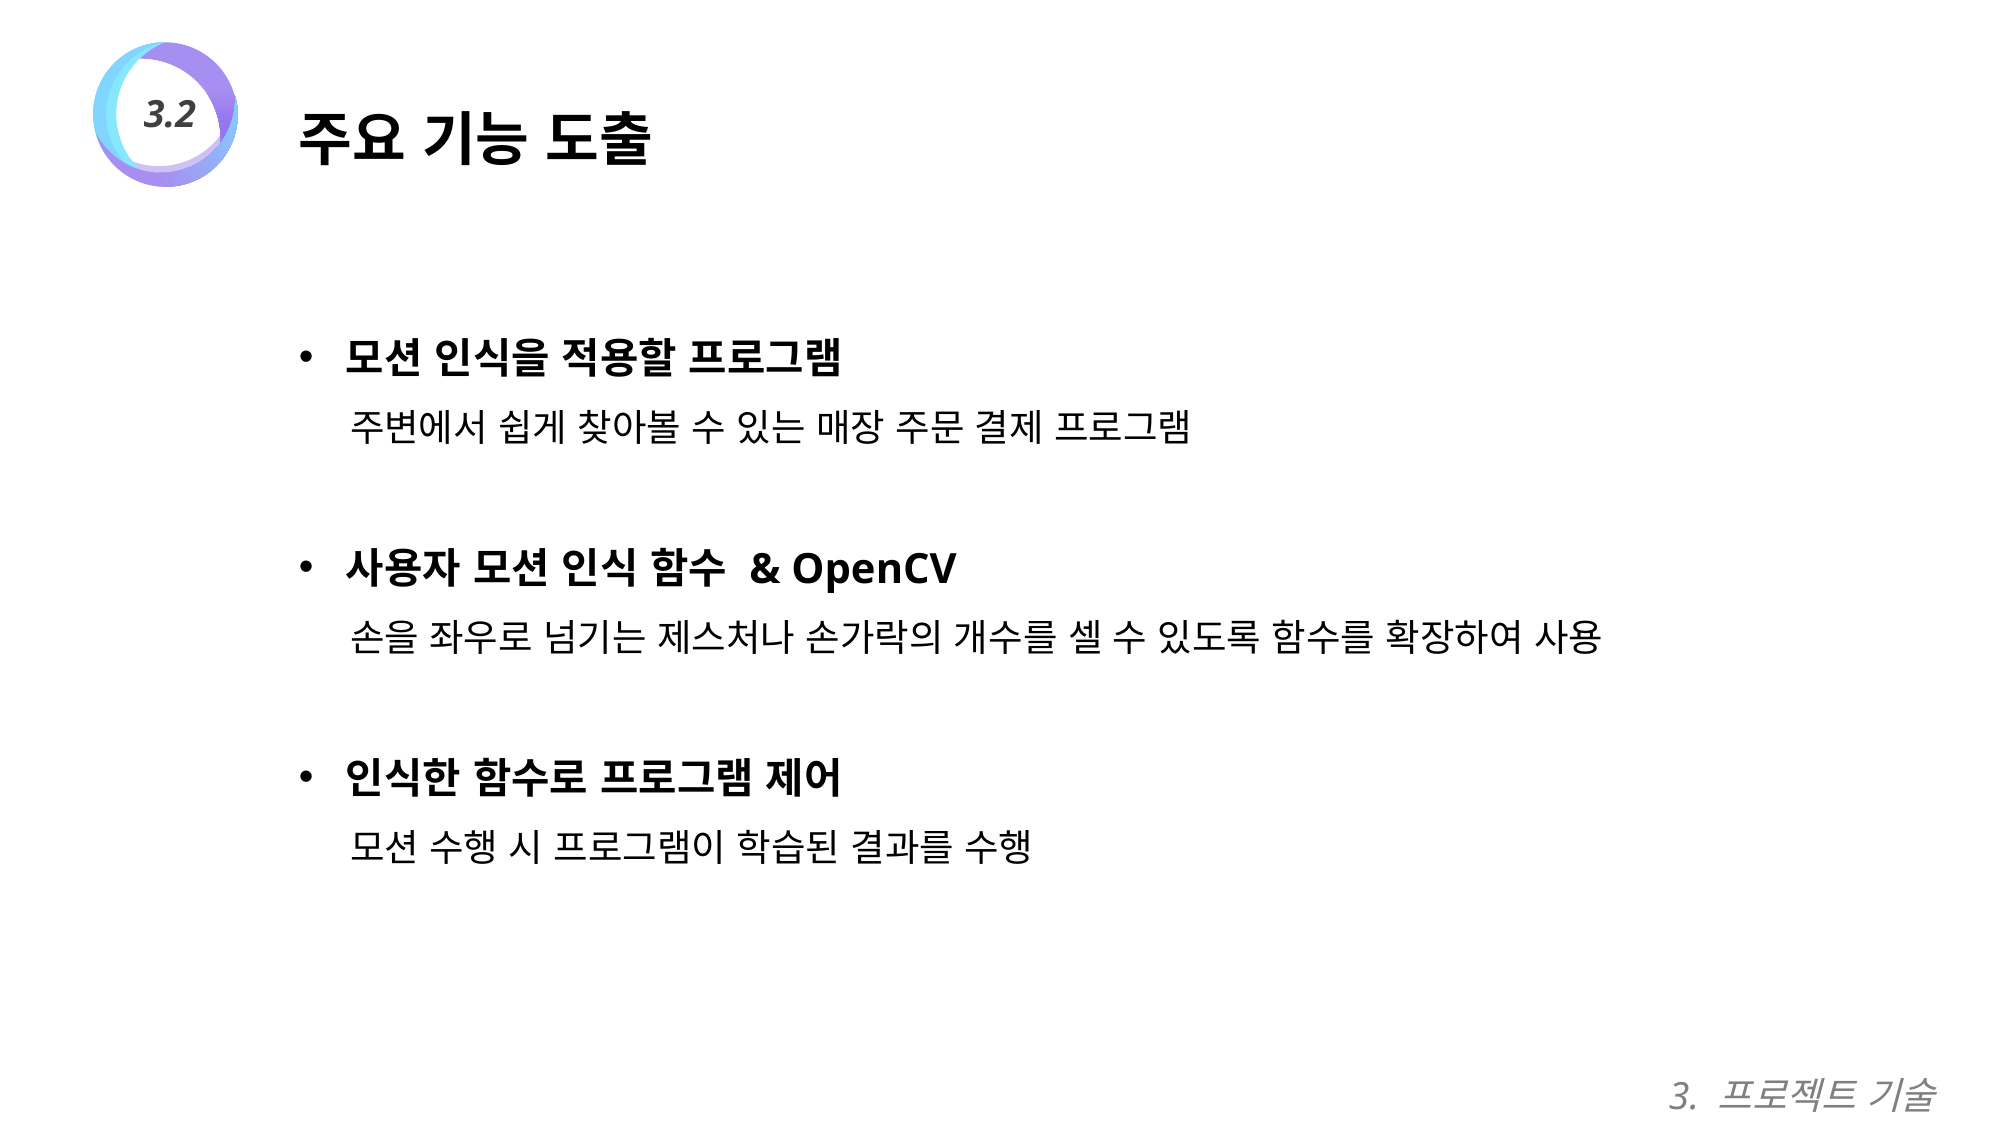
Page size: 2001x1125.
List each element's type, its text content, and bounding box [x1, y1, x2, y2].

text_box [83, 16, 248, 205]
text_box 주요 기능 도출 [284, 59, 1774, 180]
text_box 3. 프로젝트 기술 [1654, 1064, 2000, 1125]
text_box 모션 인식을 적용할 프로그램 주변에서 쉽게 찾아볼 수 있는 매장 주문 결제 프로그램 사용자 모션 인식 함수 & OpenCV 손을 좌우로 넘기는 제스처나 손가락의 개수를 셀 수 있도록 함수를 확장하여 사용 인식한 함수로 프로그램 제어 모션 수행 시 프로그램이 학습된 결과를 수행 [284, 299, 1897, 1012]
